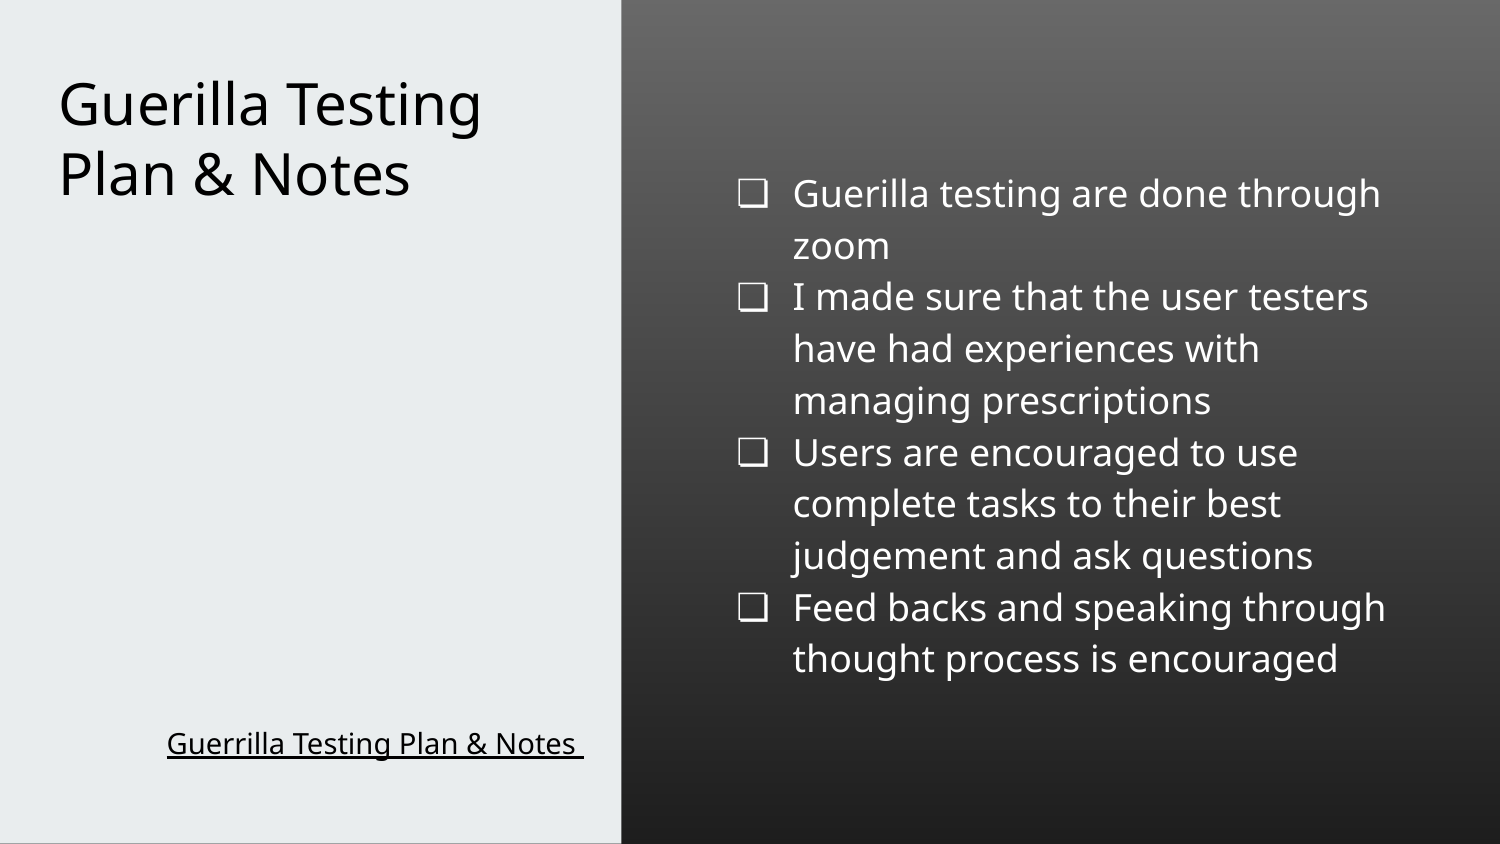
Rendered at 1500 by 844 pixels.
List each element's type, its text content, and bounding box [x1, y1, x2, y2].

list Guerilla testing are done through zoom I made sure that the user testers have had experiences with managing prescriptions Users are encouraged to use complete tasks to their best judgement and ask questions Feed backs and speaking through thought process is encouraged [702, 162, 1426, 681]
title Guerilla Testing Plan & Notes [43, 51, 563, 480]
subtitle Guerrilla Testing Plan & Notes [151, 709, 613, 834]
